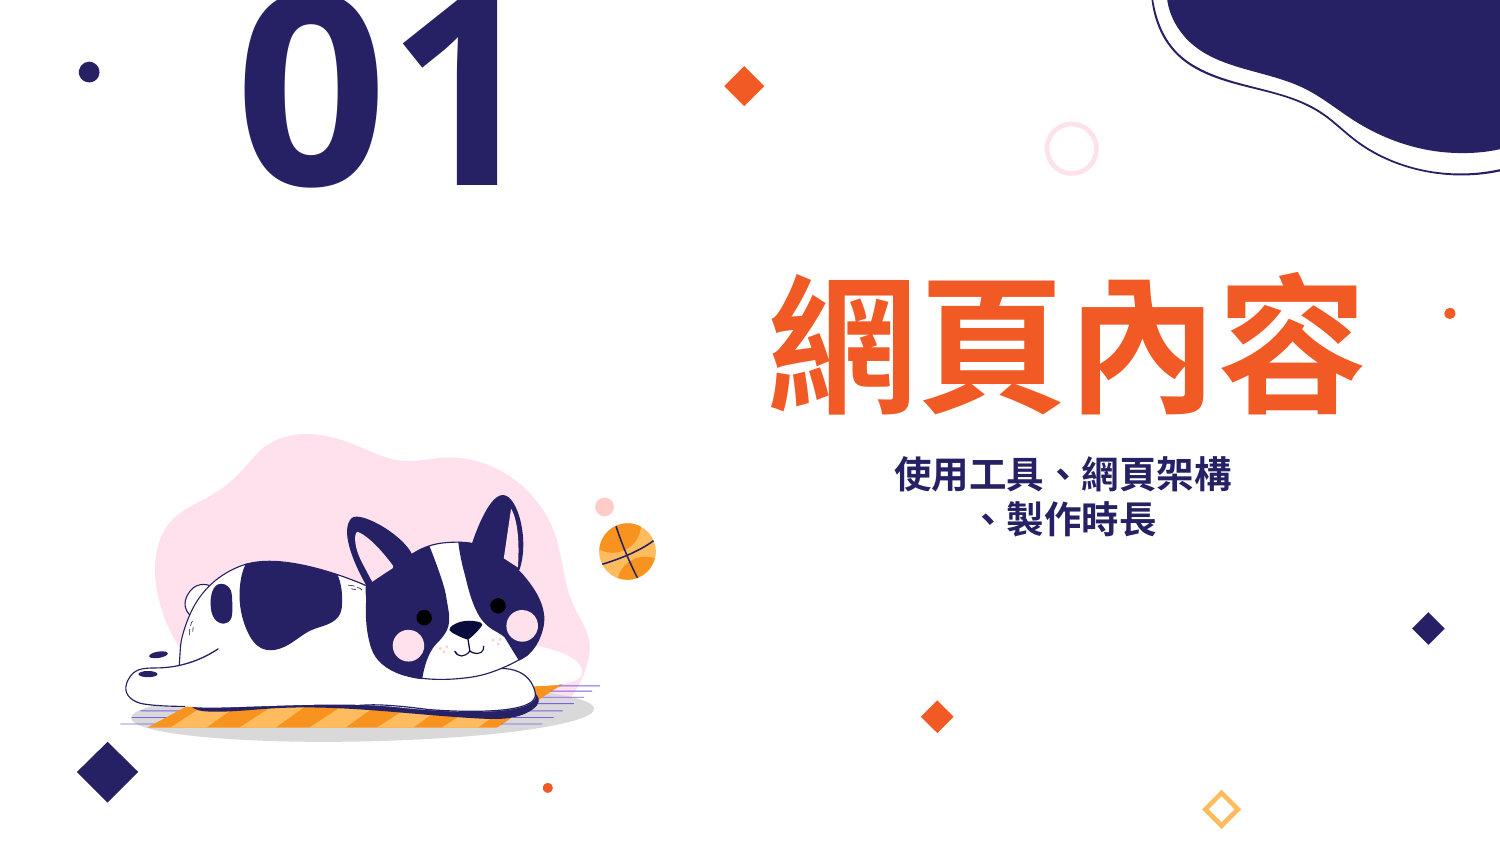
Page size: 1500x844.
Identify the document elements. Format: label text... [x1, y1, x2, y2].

subtitle 使用工具、網頁架構 、製作時長 [760, 435, 1366, 569]
title 01. [211, 102, 565, 376]
title 網頁內容 [640, 222, 1383, 496]
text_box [117, 433, 657, 743]
